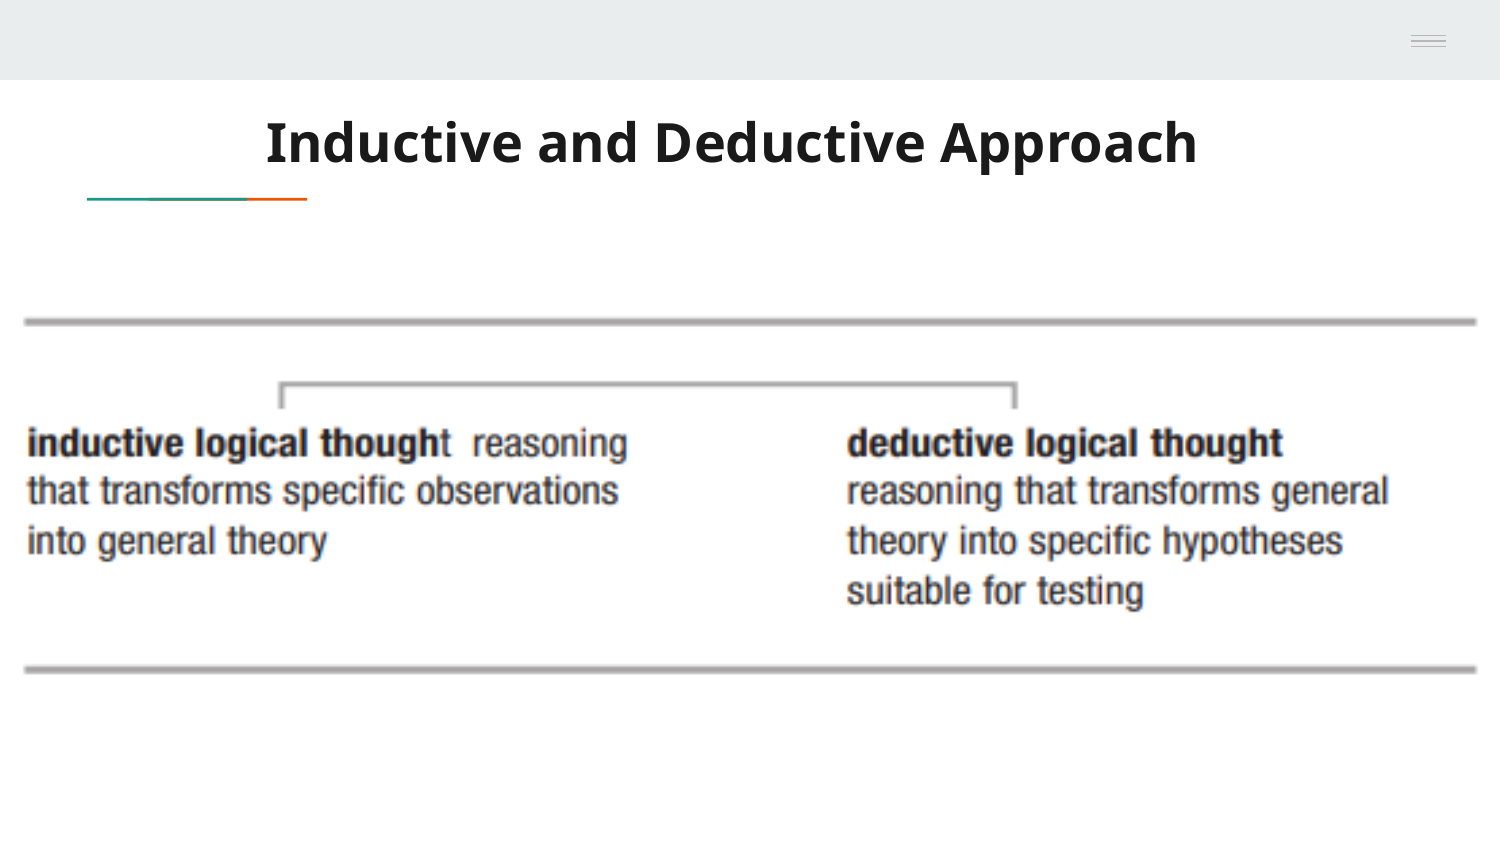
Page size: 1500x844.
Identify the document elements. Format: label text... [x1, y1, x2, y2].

picture [0, 292, 1500, 705]
title Inductive and Deductive Approach [118, 93, 1349, 184]
